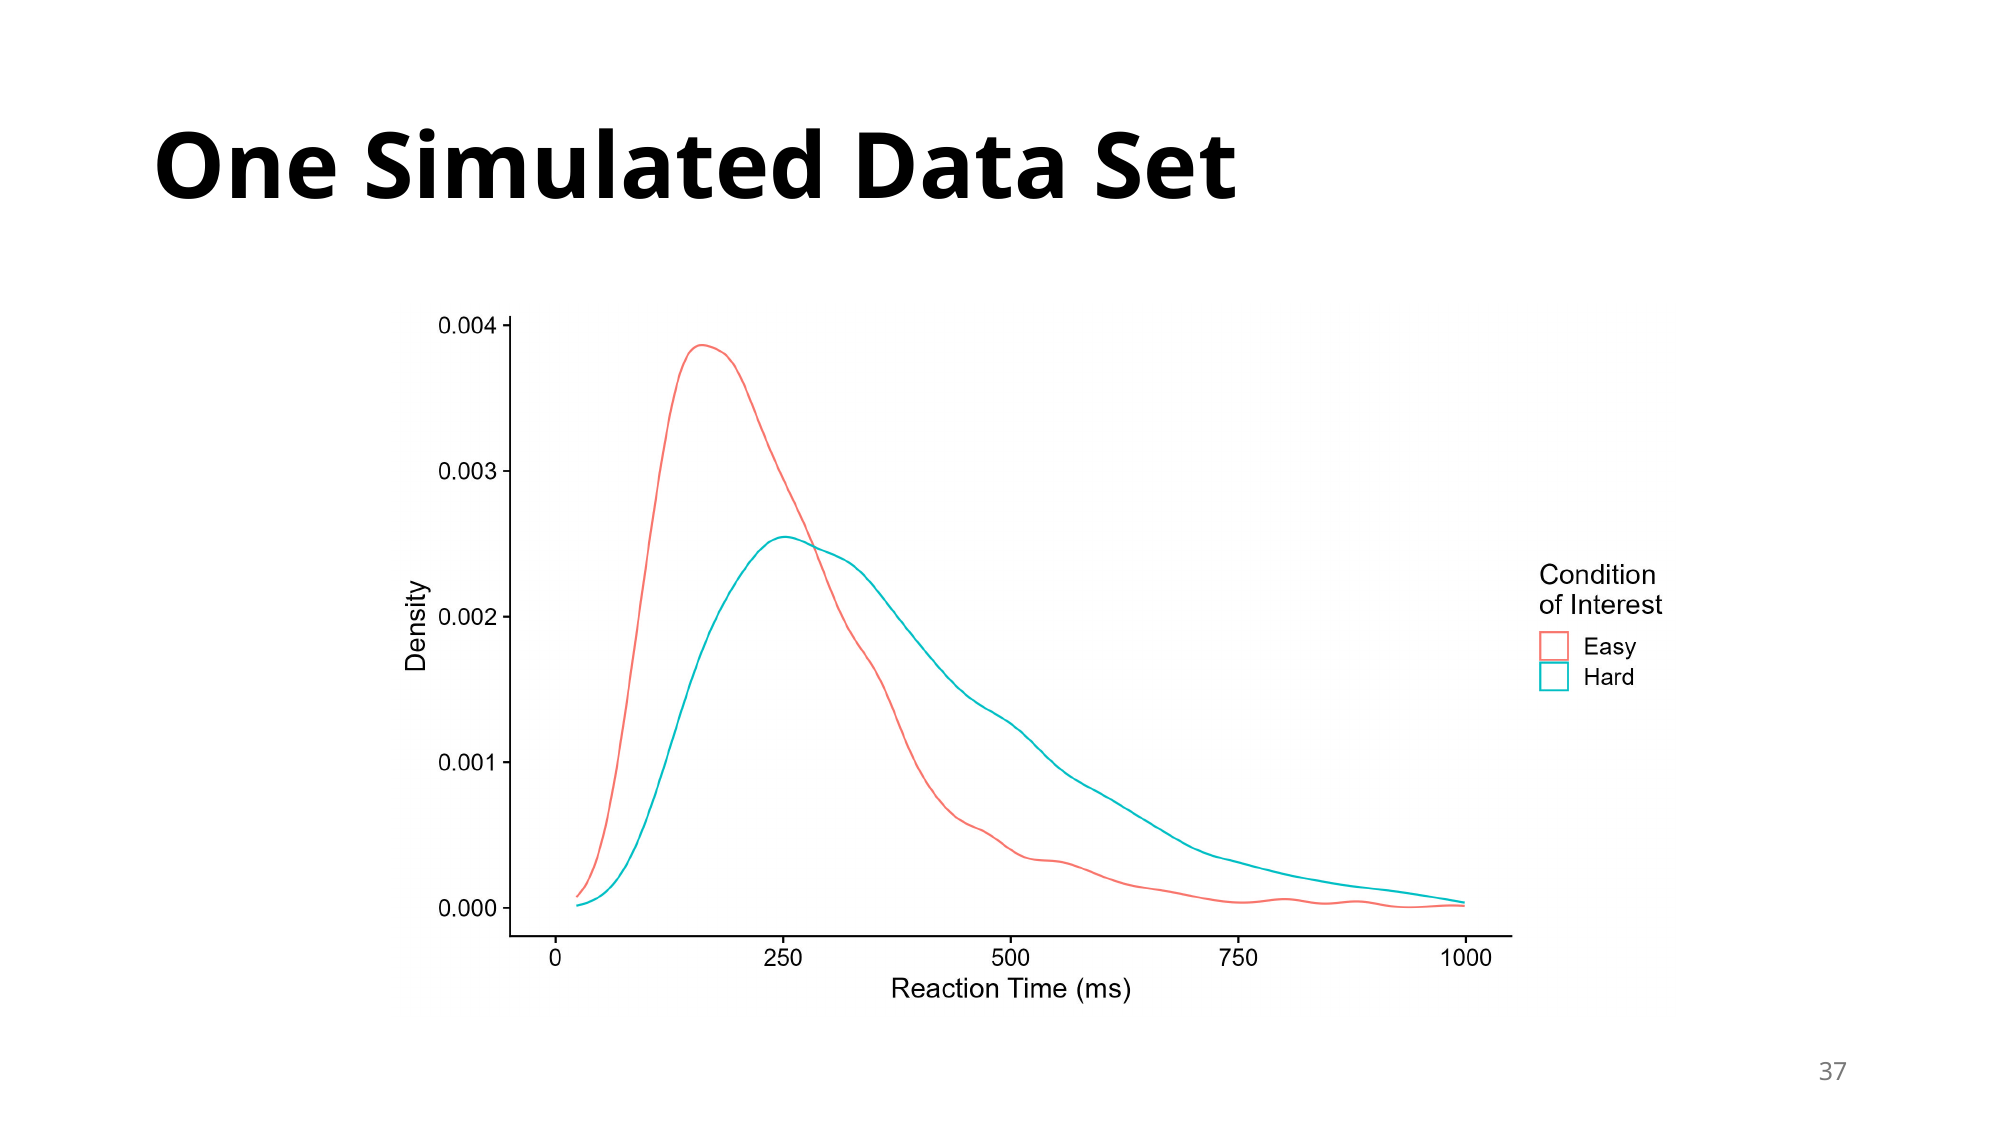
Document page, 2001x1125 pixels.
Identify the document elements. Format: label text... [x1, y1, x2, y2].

title One Simulated Data Set [137, 59, 1863, 278]
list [390, 302, 1677, 1018]
slide_number 37 [1412, 1042, 1863, 1103]
